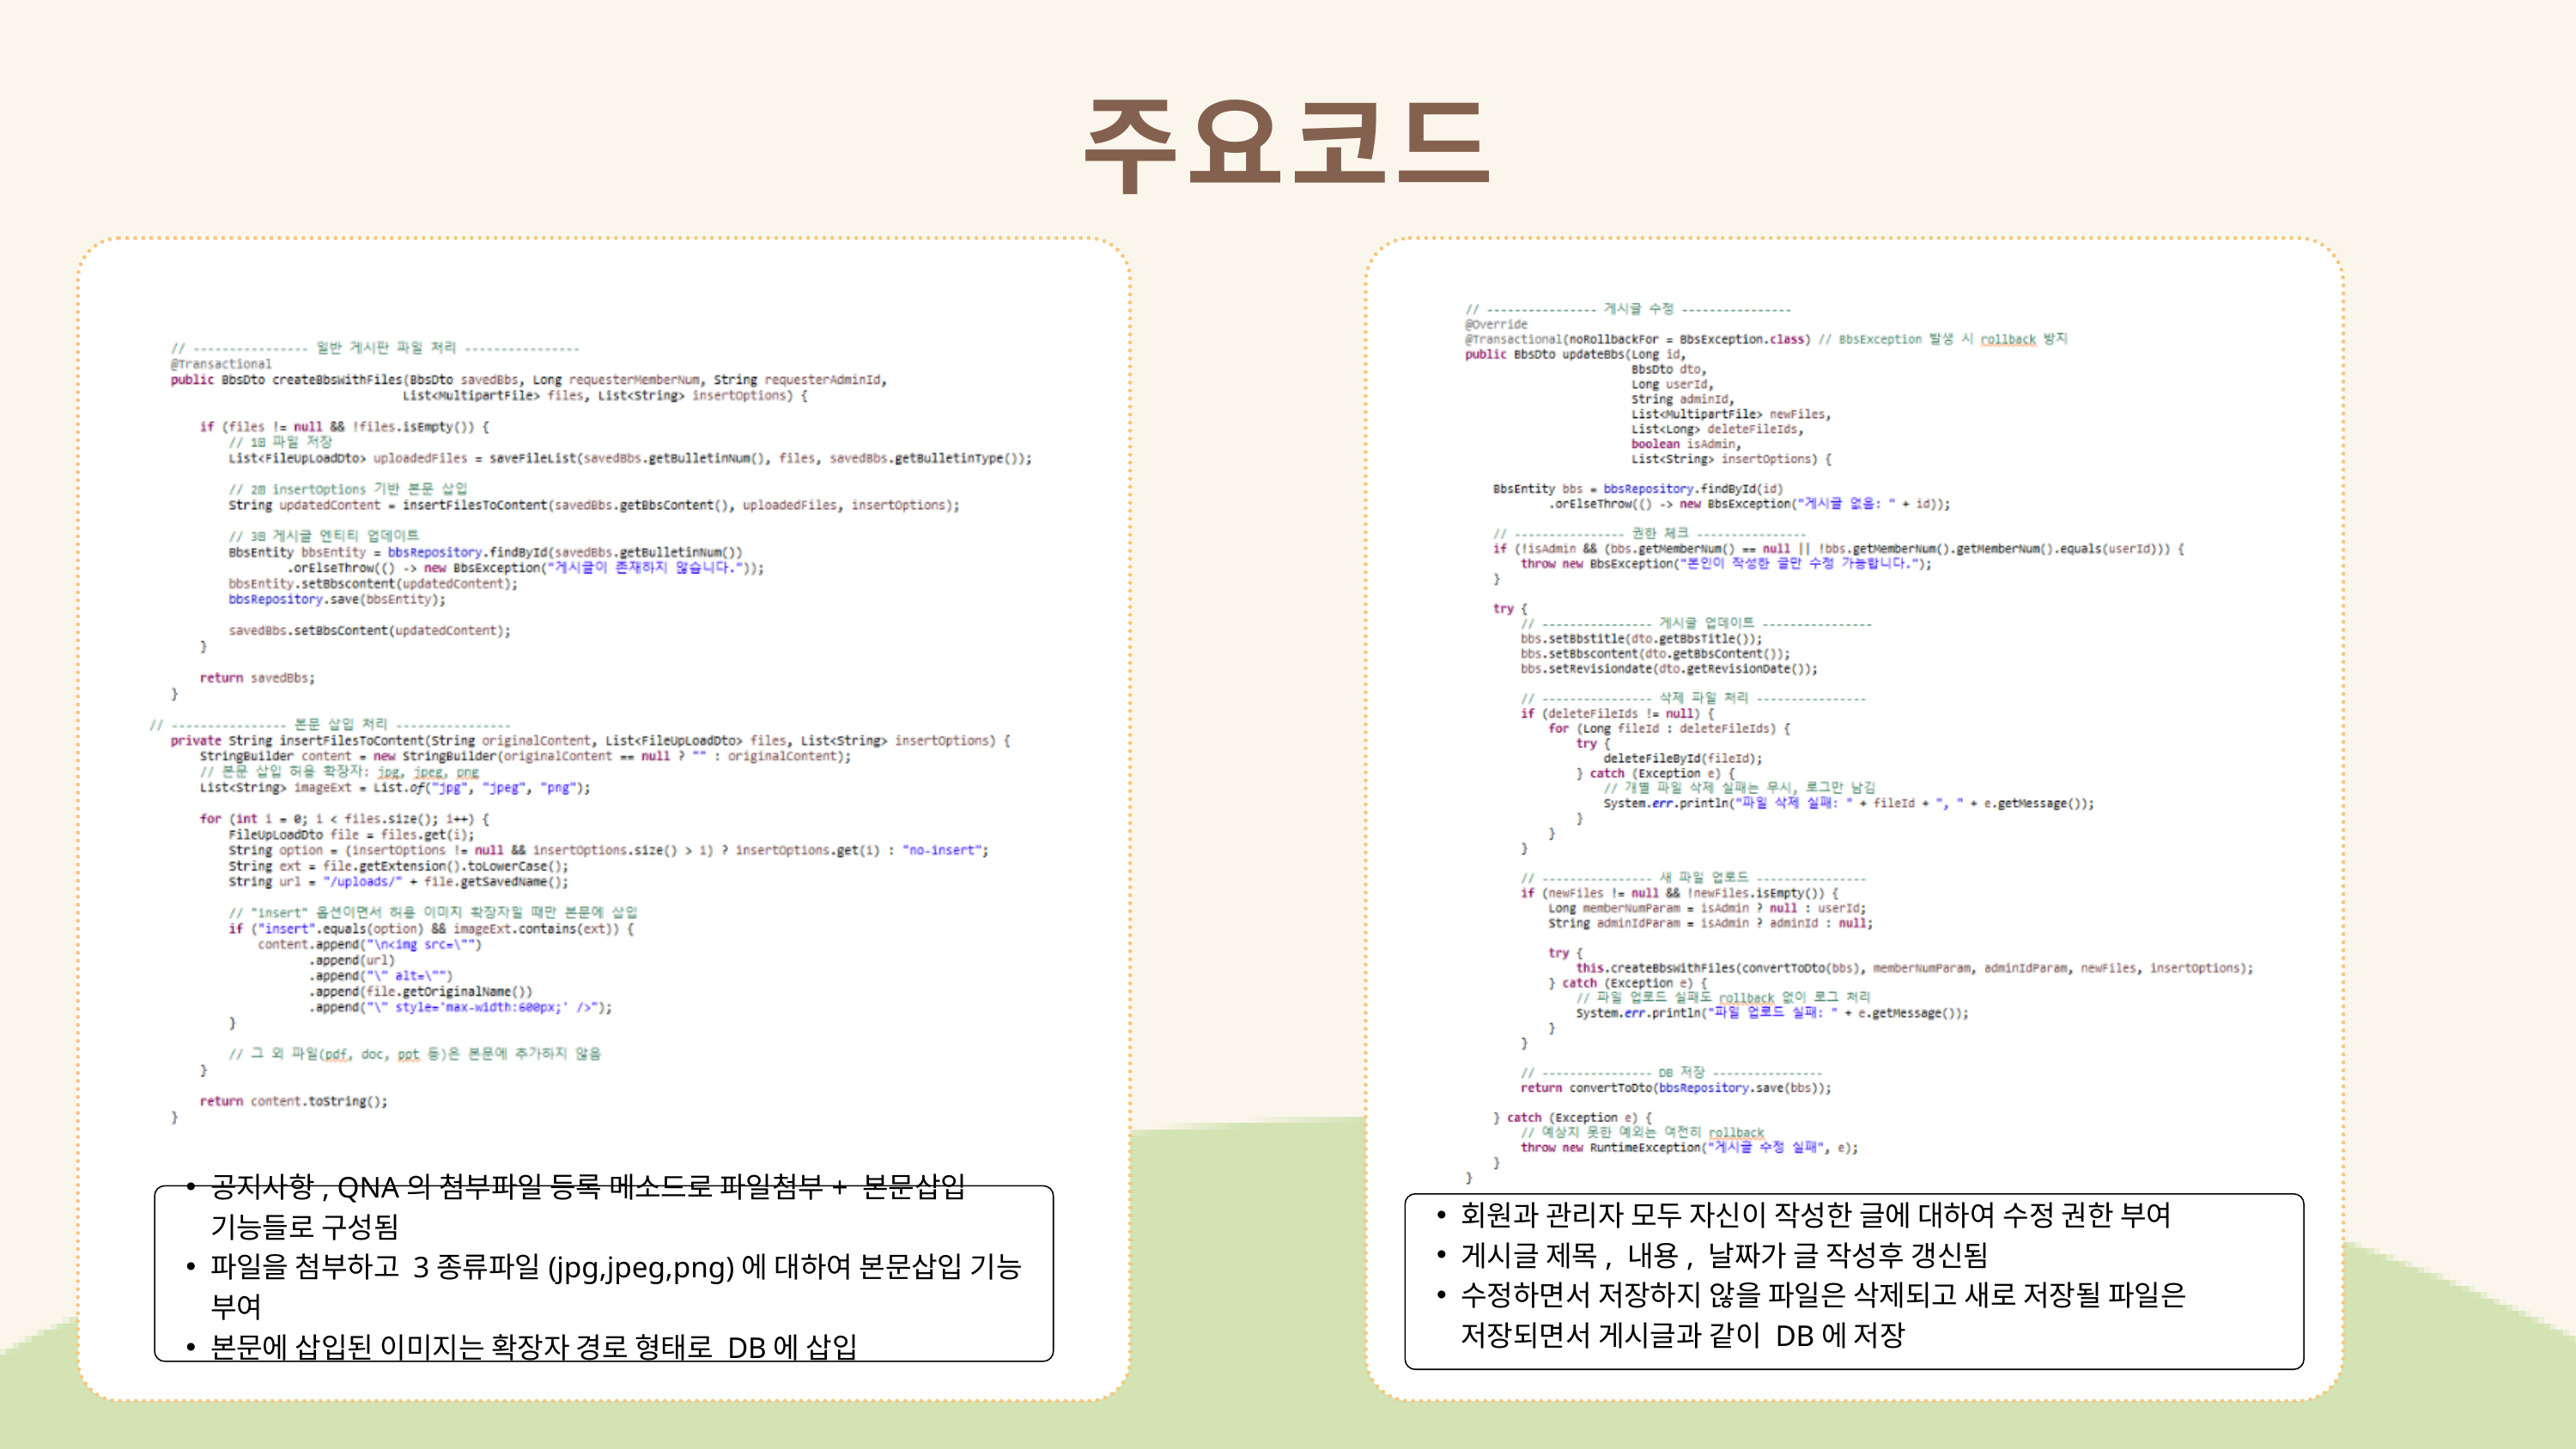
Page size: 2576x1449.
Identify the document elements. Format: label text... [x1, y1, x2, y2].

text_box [1405, 1193, 2305, 1370]
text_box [154, 1185, 1054, 1362]
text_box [77, 238, 1131, 1402]
text_box [0, 1086, 2576, 1449]
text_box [1365, 238, 2344, 1402]
text_box 주요코드 [521, 87, 2055, 207]
